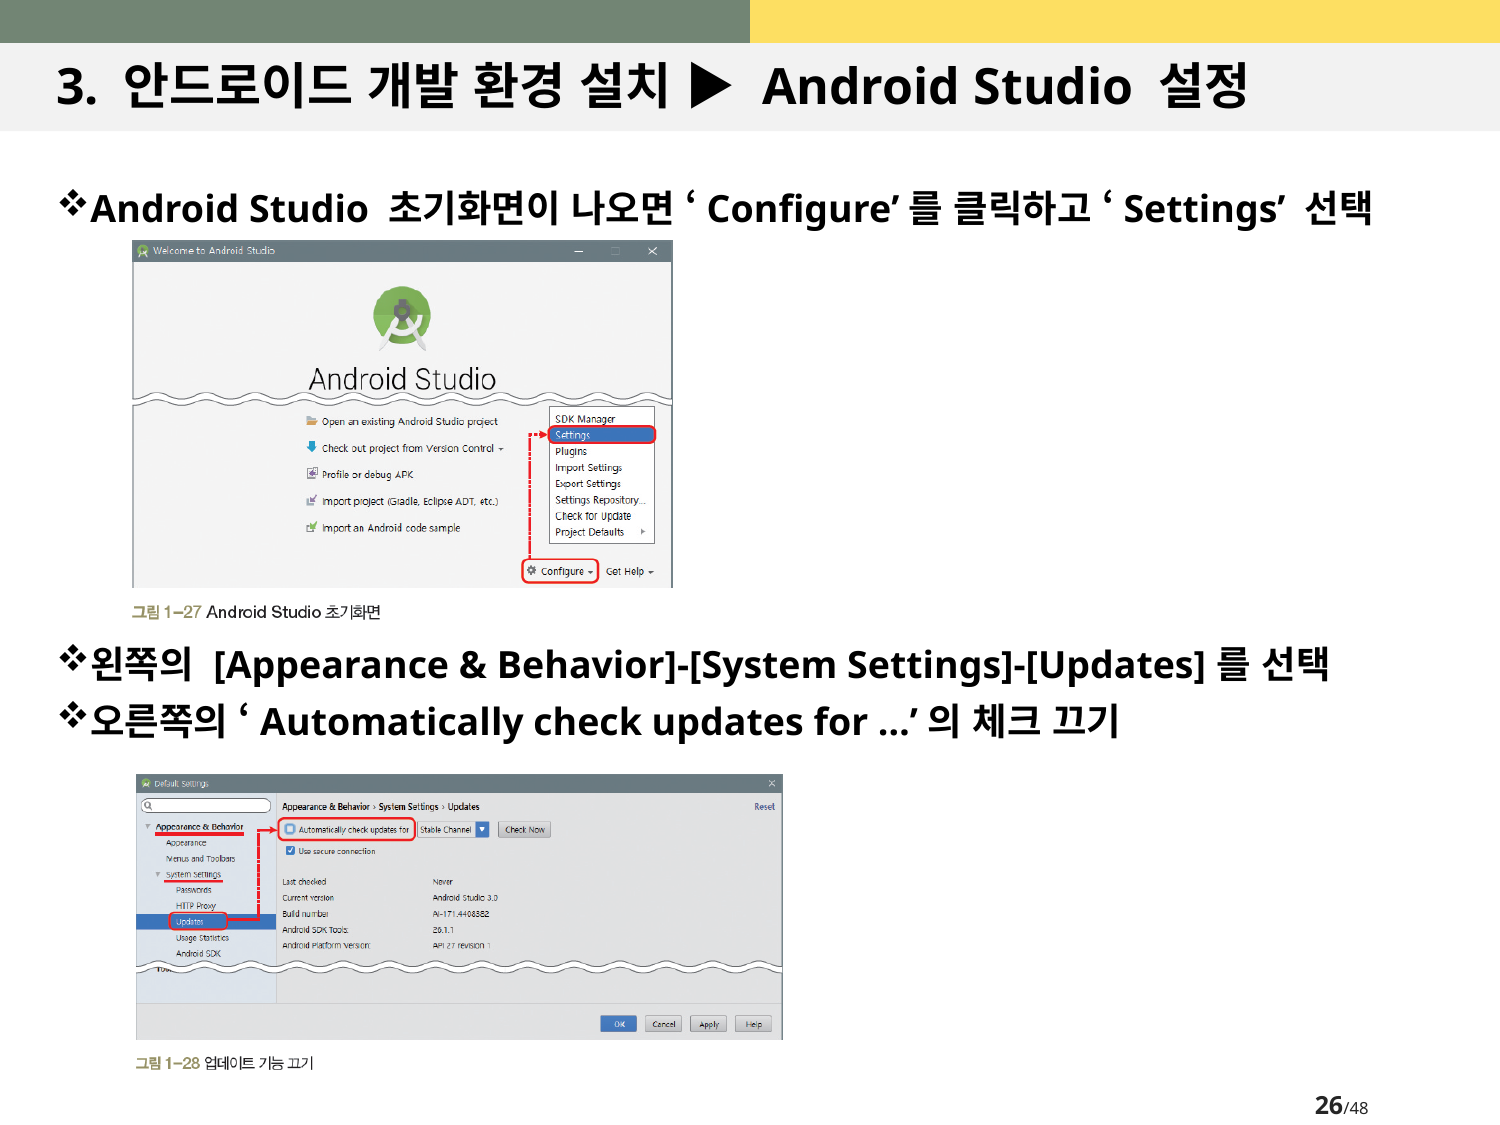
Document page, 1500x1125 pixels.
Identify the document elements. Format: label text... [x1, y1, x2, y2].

title 3. 안드로이드 개발 환경 설치 ▶ Android Studio 설정 [41, 42, 1459, 128]
picture [131, 235, 676, 625]
picture [131, 771, 788, 1076]
list Android Studio 초기화면이 나오면 ‘Configure’를 클릭하고 ‘Settings’ 선택 왼쪽의 [Appearance & Behavior]-[System Settings]-[Updates]를 선택 오른쪽의 ‘Automatically check updates for …’의 체크 끄기 [41, 172, 1459, 1048]
